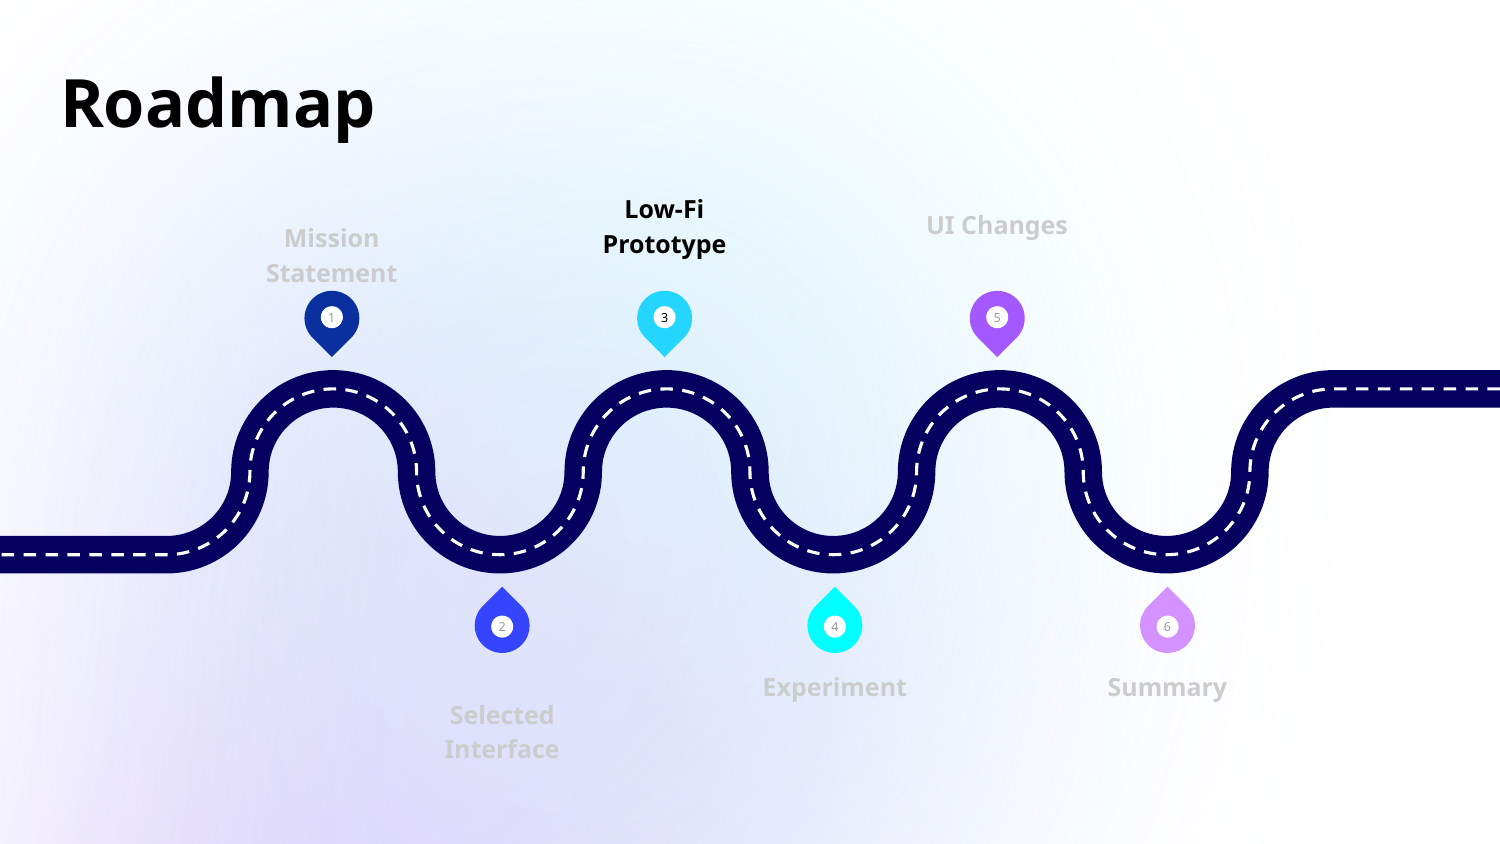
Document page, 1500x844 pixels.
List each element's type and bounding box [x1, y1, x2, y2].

text_box [958, 279, 1037, 358]
text_box [795, 586, 874, 665]
text_box [1128, 586, 1207, 665]
picture [0, 0, 1500, 844]
text_box [625, 279, 704, 358]
text_box [463, 586, 542, 665]
text_box [292, 279, 371, 358]
